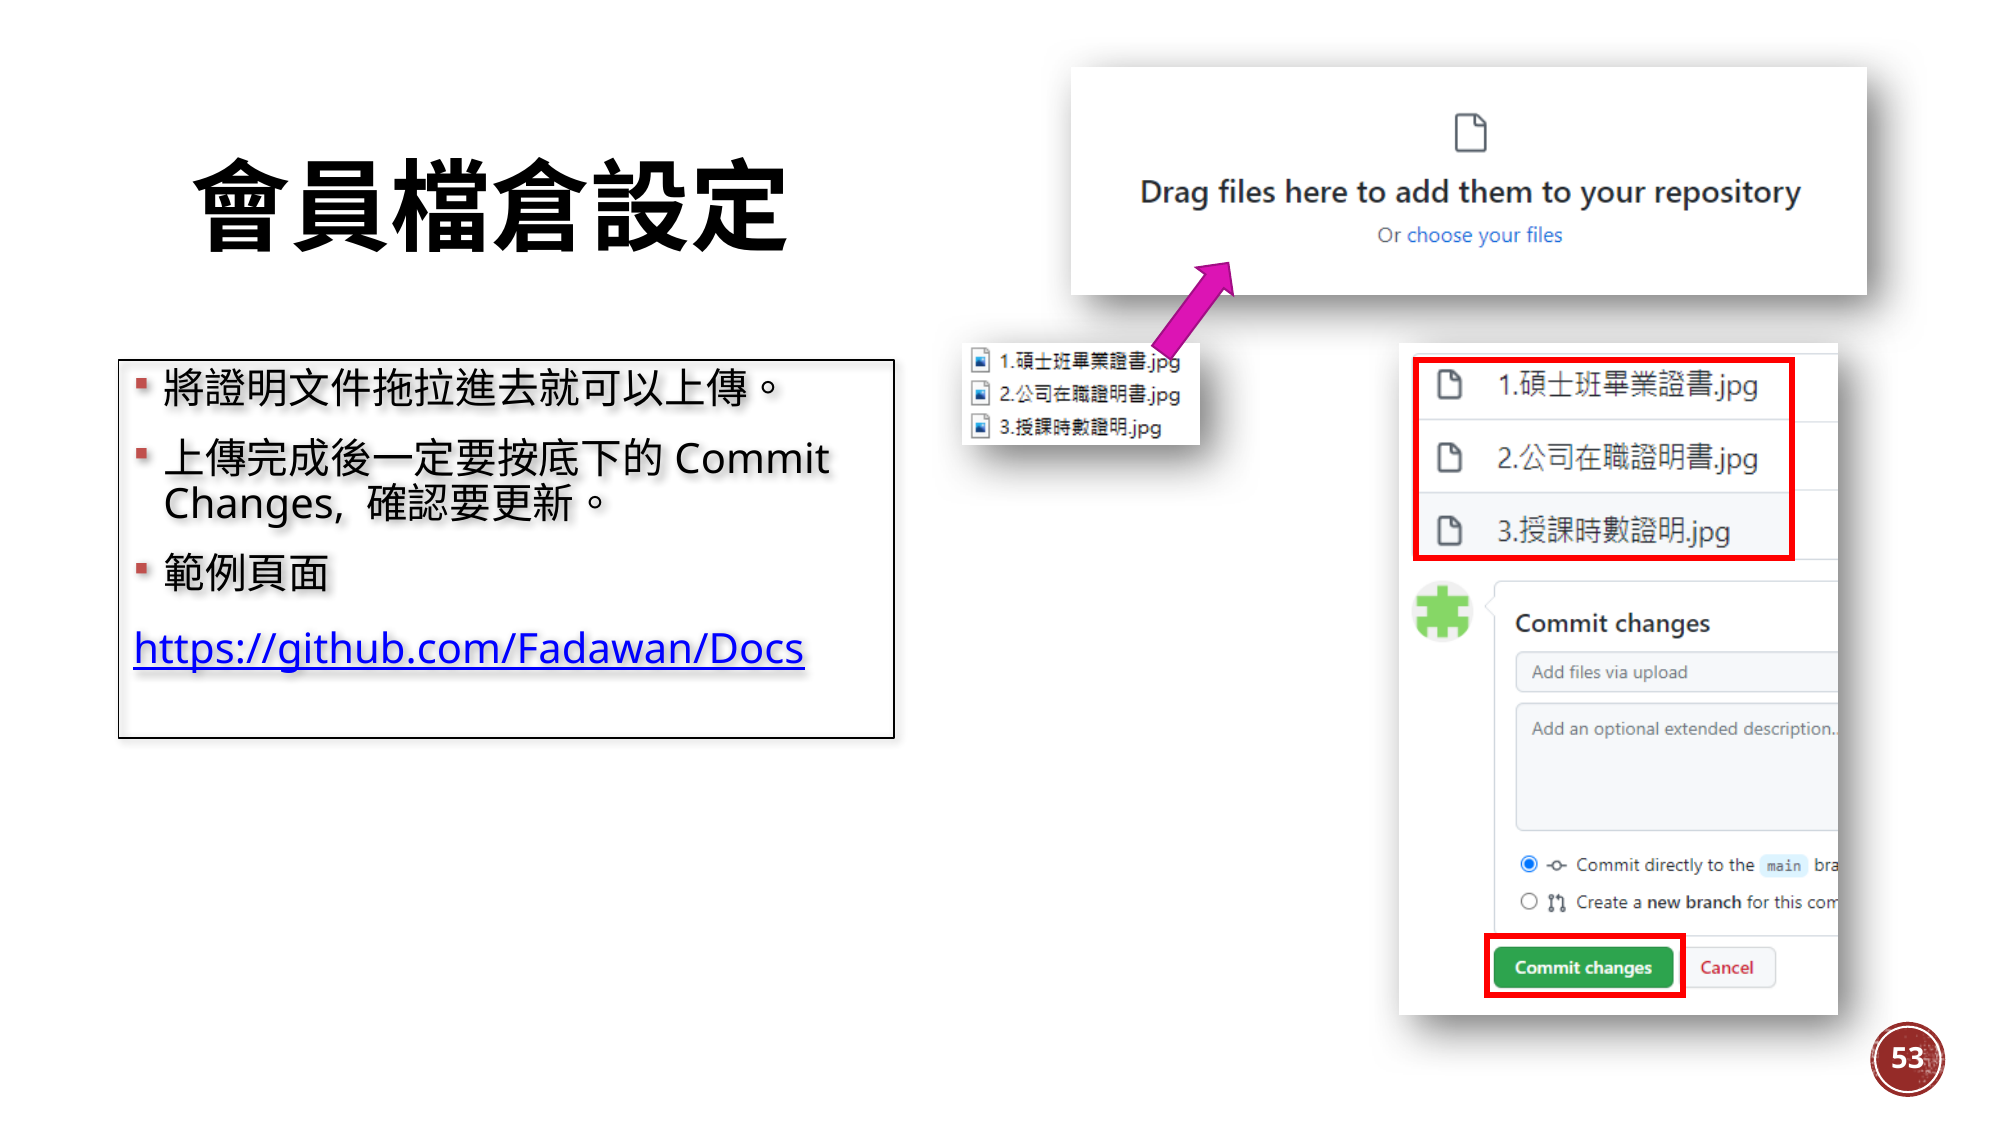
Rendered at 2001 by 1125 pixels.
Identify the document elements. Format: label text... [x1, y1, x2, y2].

slide_number 52 [1855, 1028, 1961, 1089]
picture [962, 343, 1200, 446]
title 會員檔倉設定 [175, 79, 853, 344]
text_box [1152, 295, 1220, 343]
picture [1071, 67, 1867, 295]
list 將證明文件拖拉進去就可以上傳。 上傳完成後一定要按底下的Commit Changes, 確認要更新。 範例頁面 https://github.com/Fadawan/Docs [118, 360, 895, 738]
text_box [1399, 343, 1838, 1015]
